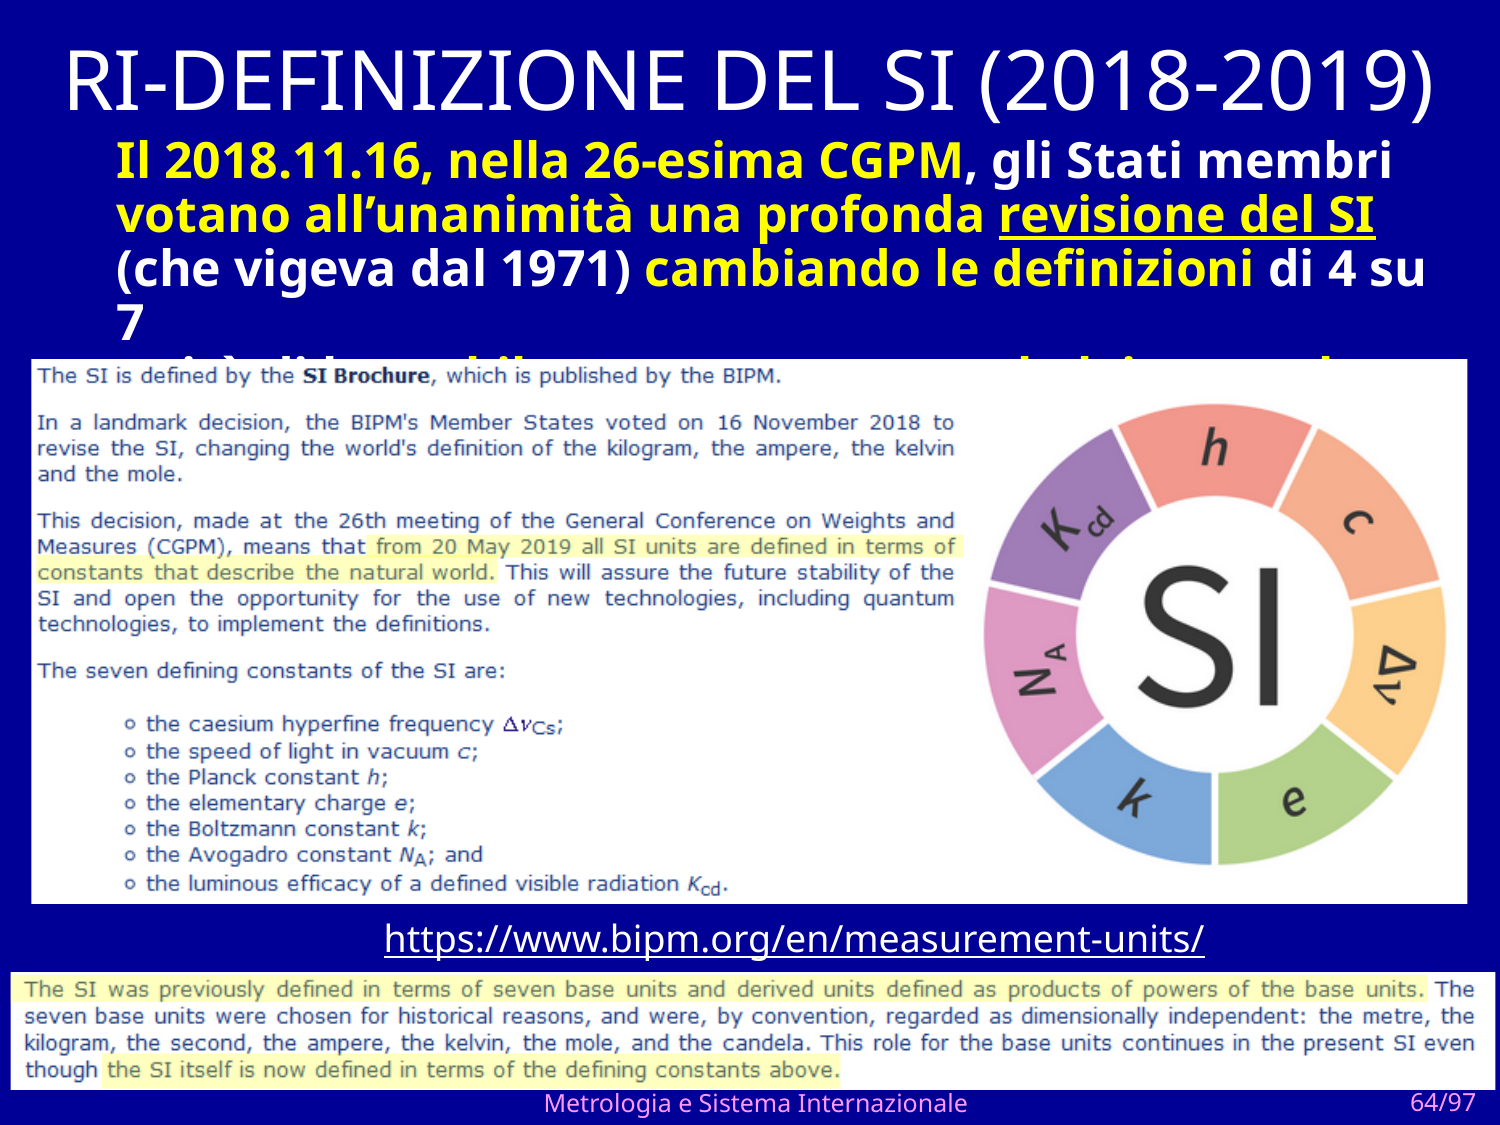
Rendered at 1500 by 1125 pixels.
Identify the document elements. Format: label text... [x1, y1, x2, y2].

text_box Il 2018.11.16, nella 26-esima CGPM, gli Stati membri votano all’unanimità una profonda revisione del SI (che vigeva dal 1971) cambiando le definizioni di 4 su 7 unità di base: kilogrammo, ampere, kelvin, e mole [101, 127, 1456, 359]
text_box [10, 907, 1496, 1090]
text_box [31, 359, 1468, 904]
text_box RI-DEFINIZIONE DEL SI (2018-2019) [0, 0, 1500, 165]
footer Metrologia e Sistema Internazionale [119, 1090, 1393, 1125]
